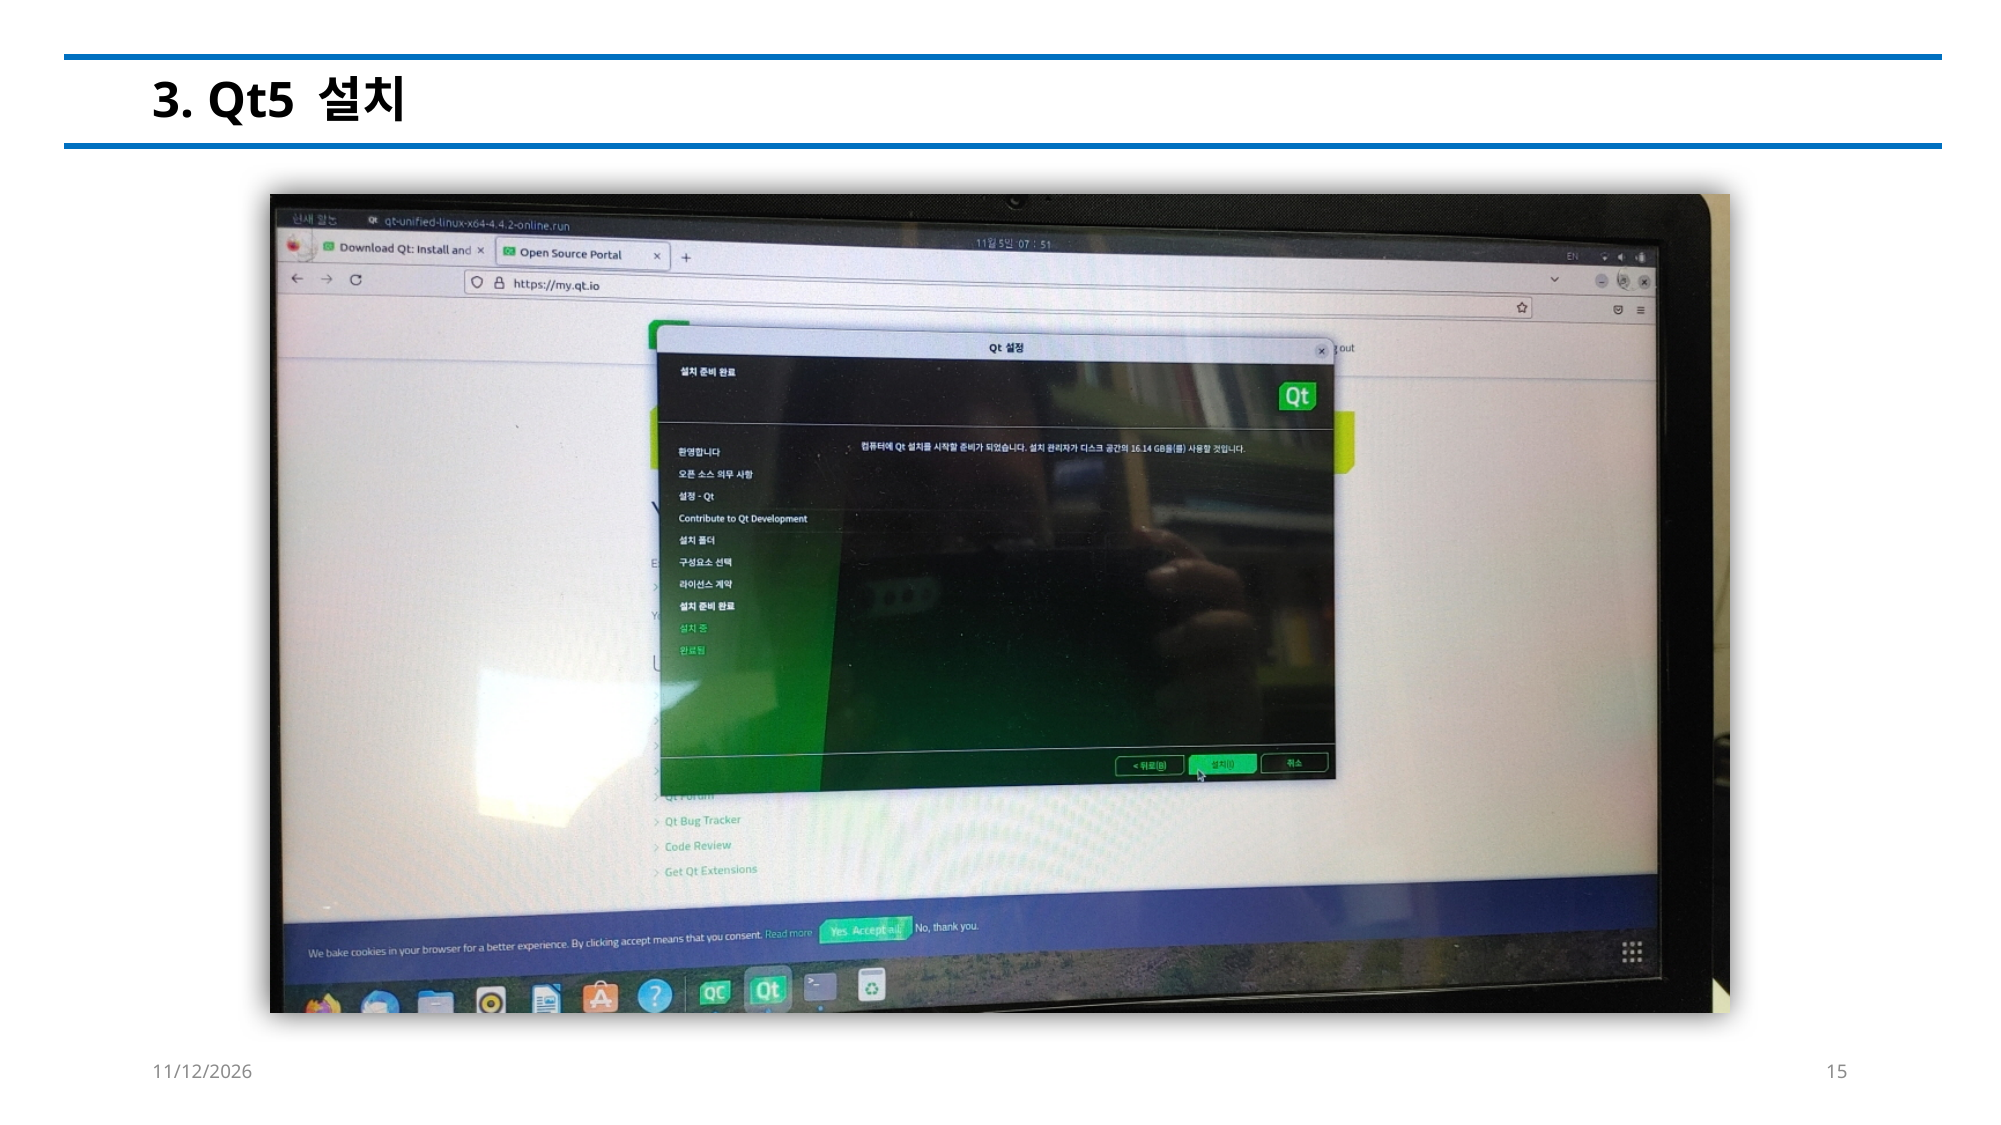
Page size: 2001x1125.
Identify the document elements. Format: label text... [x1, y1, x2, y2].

picture [270, 194, 1730, 1013]
slide_number 15 [1412, 1042, 1863, 1103]
title 3. Qt5 설치 [137, 68, 1863, 137]
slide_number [137, 1042, 588, 1103]
